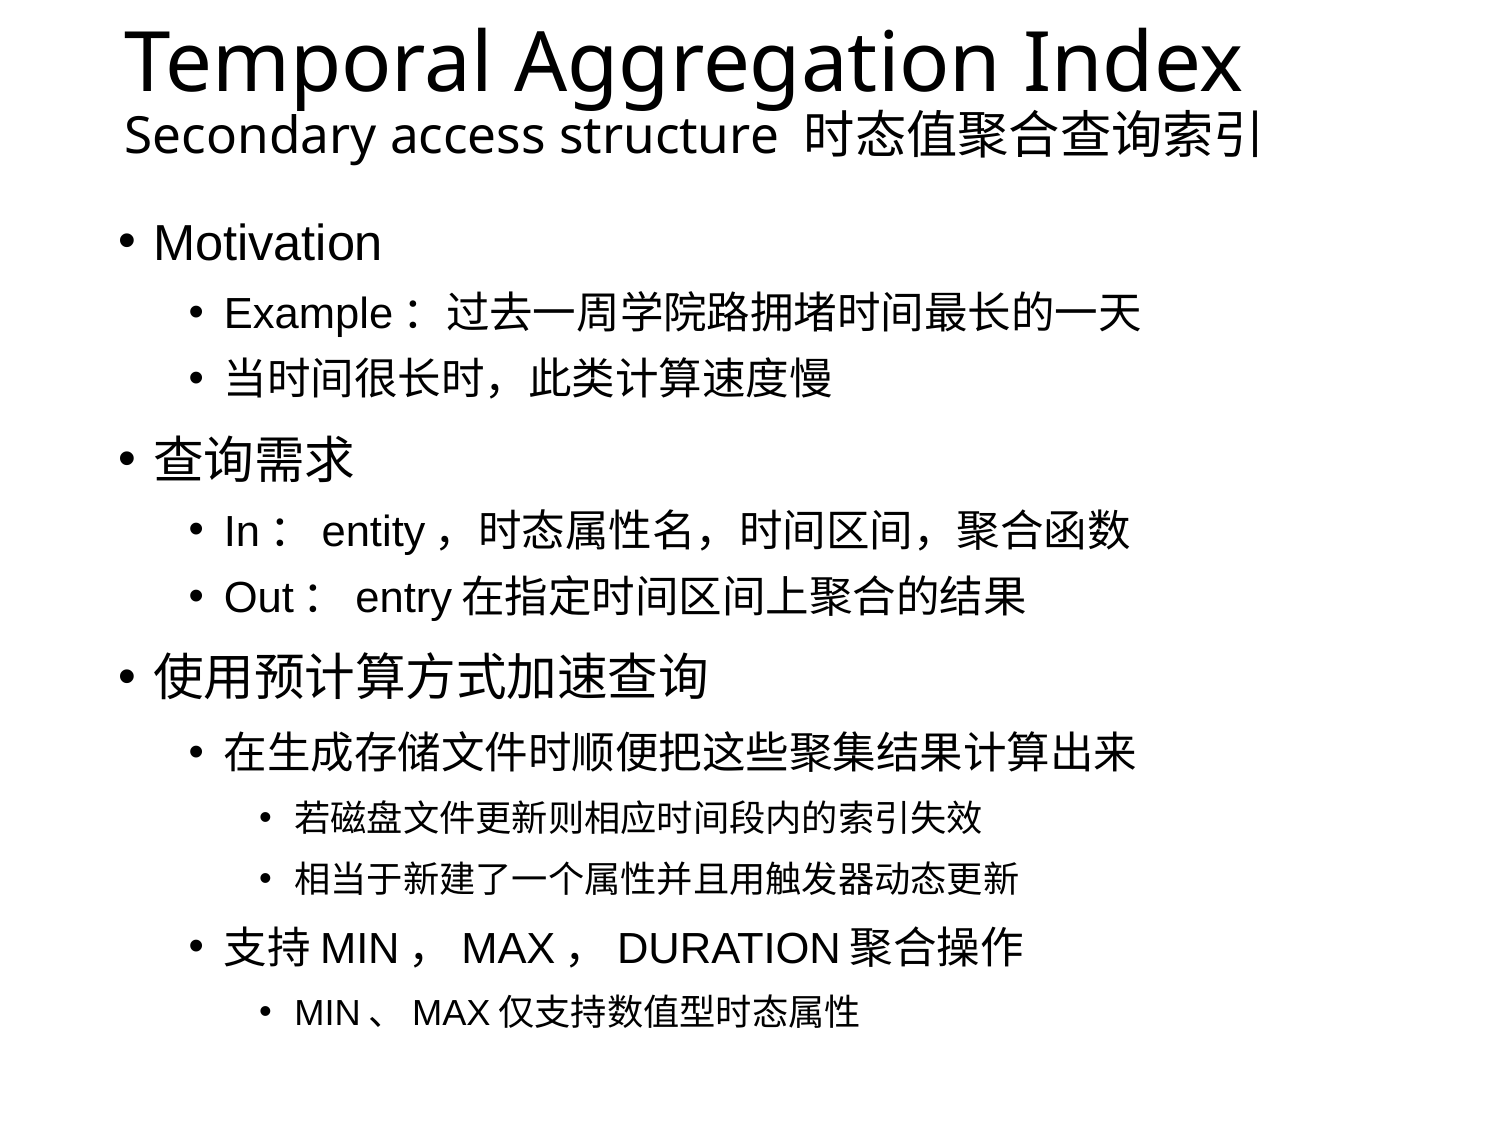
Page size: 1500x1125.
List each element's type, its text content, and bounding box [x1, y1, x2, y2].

title Temporal Aggregation Index Secondary access structure 时态值聚合查询索引 [109, 11, 1404, 173]
list Motivation Example：过去一周学院路拥堵时间最长的一天 当时间很长时，此类计算速度慢 查询需求 In：entity，时态属性名，时间区间，聚合函数 Out：entry在指定时间区间上聚合的结果 使用预计算方式加速查询 在生成存储文件时顺便把这些聚集结果计算出来 若磁盘文件更新则相应时间段内的索引失效 相当于新建了一个属性并且用触发器动态更新 支持MIN，MAX，DURATION聚合操作 MIN、MAX仅支持数值型时态属性 [103, 196, 1397, 1046]
